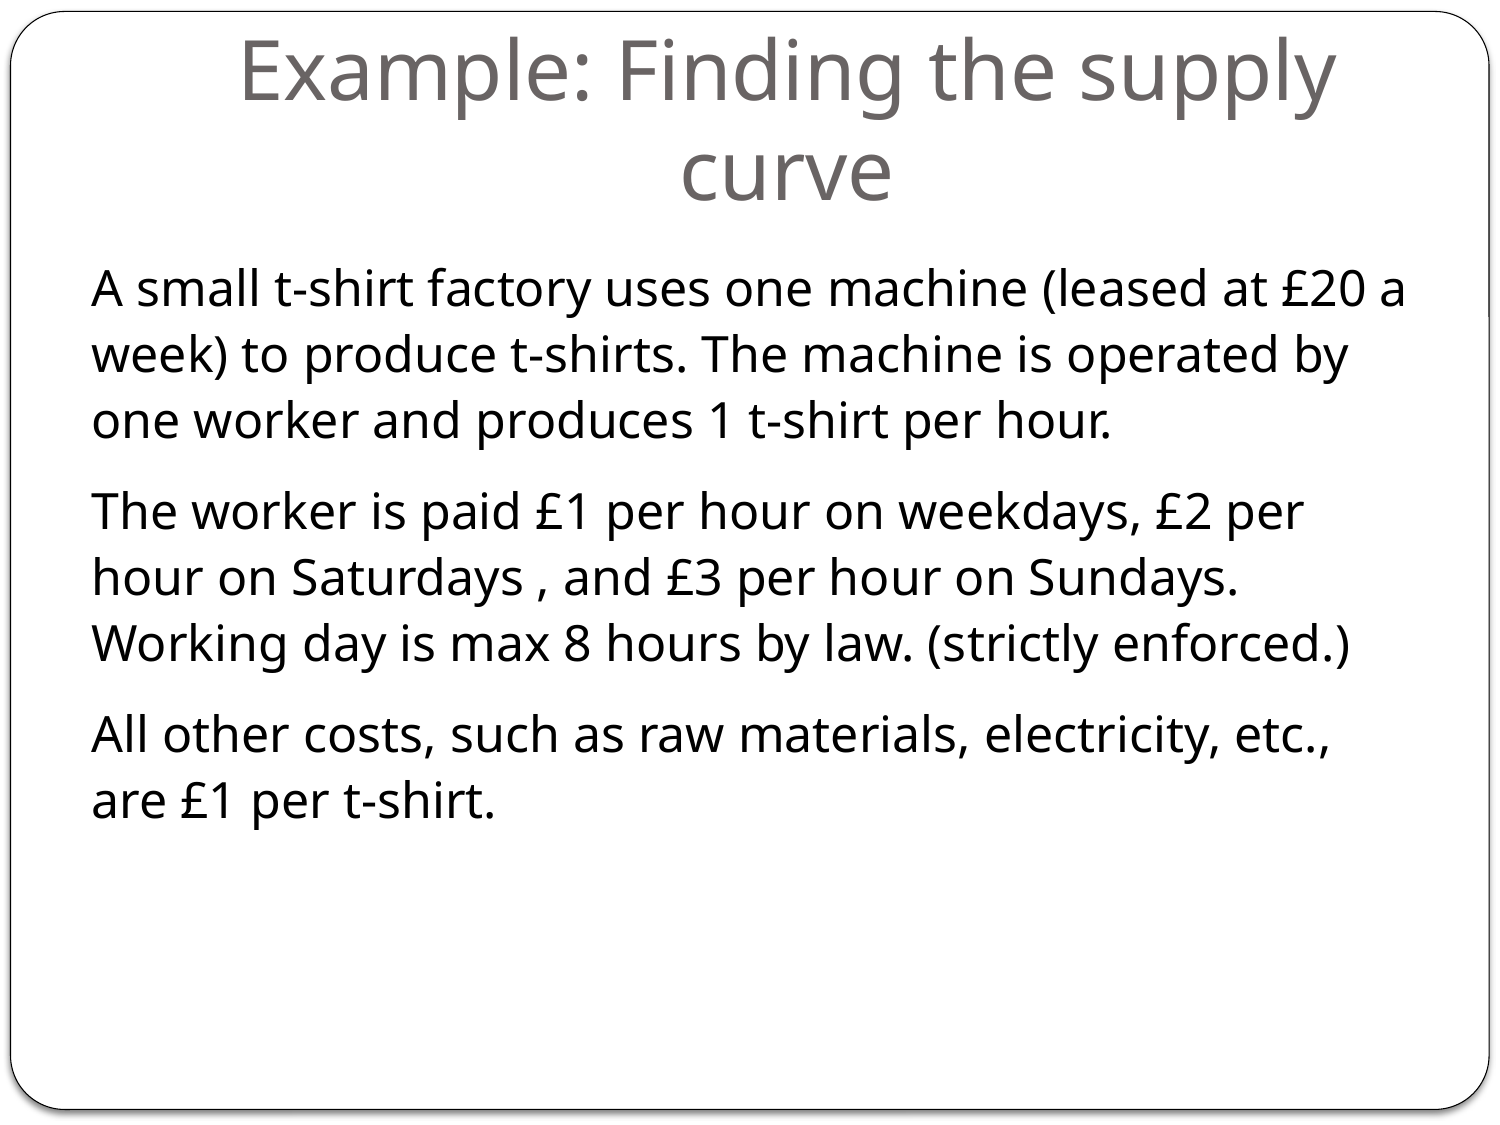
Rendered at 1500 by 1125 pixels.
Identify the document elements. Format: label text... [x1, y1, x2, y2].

list A small t-shirt factory uses one machine (leased at £20 a week) to produce t-shirts. The machine is operated by one worker and produces 1 t-shirt per hour. The worker is paid £1 per hour on weekdays, £2 per hour on Saturdays , and £3 per hour on Sundays. Working day is max 8 hours by law. (strictly enforced.) All other costs, such as raw materials, electricity, etc., are £1 per t-shirt. [76, 243, 1424, 1035]
title Example: Finding the supply curve [150, 45, 1425, 233]
